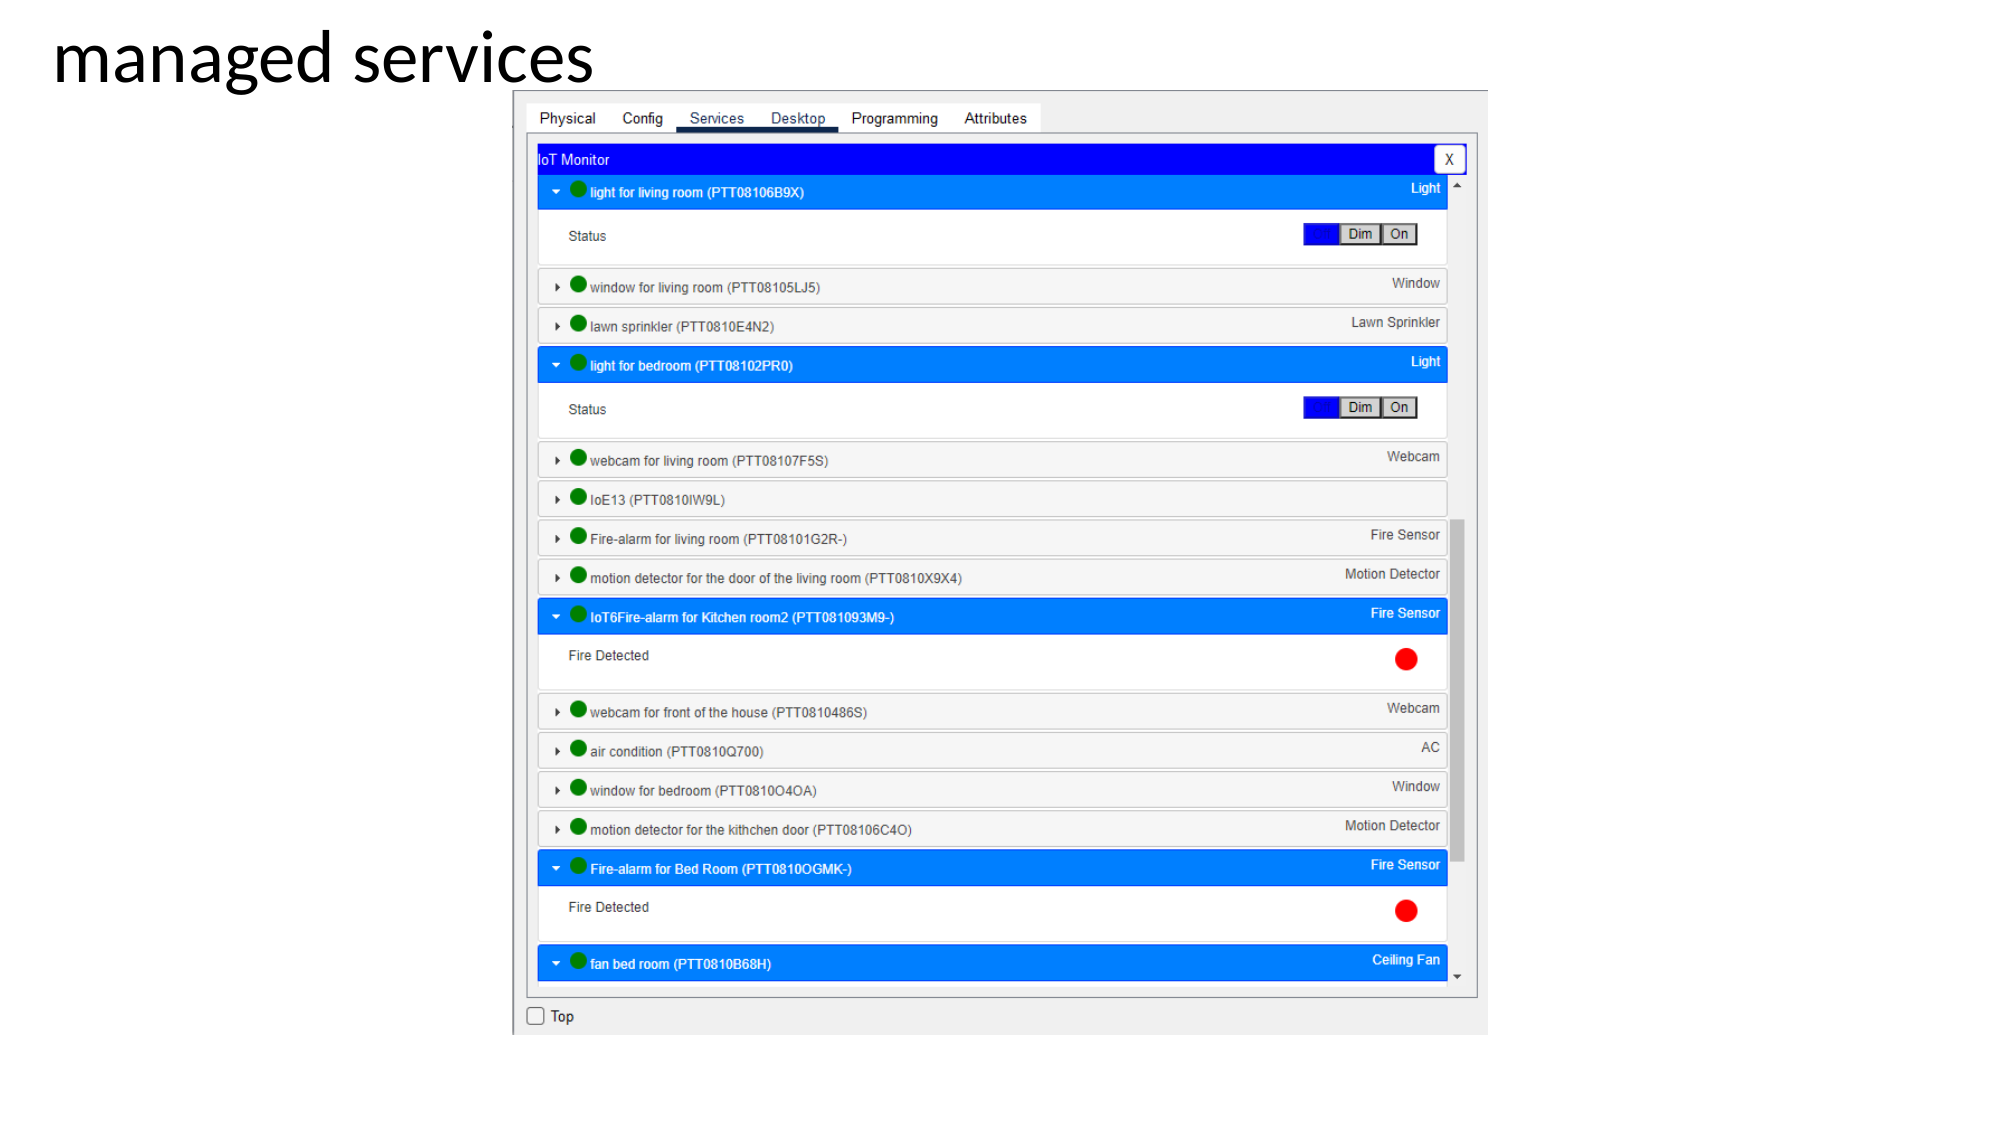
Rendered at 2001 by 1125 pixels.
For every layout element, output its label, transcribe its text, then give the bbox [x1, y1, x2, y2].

text_box managed services [37, 0, 611, 105]
picture [512, 90, 1488, 1035]
